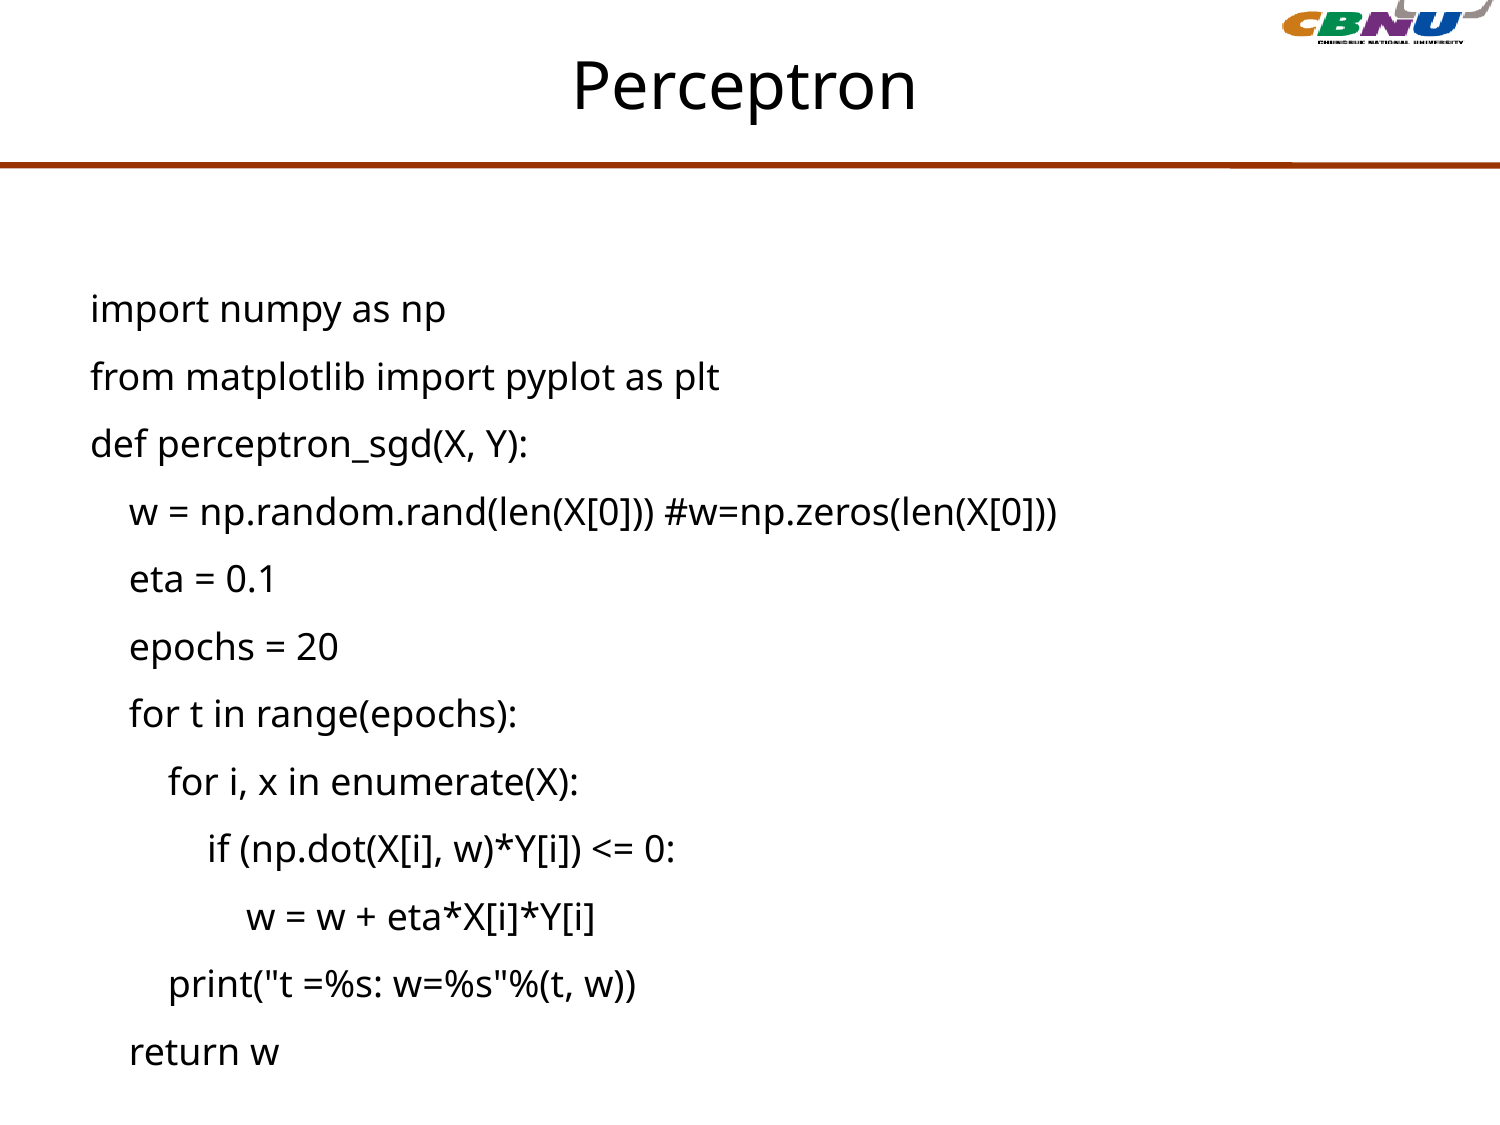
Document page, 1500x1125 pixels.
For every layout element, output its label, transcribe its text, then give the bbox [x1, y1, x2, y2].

list import numpy as np from matplotlib import pyplot as plt def perceptron_sgd(X, Y): w = np.random.rand(len(X[0])) #w=np.zeros(len(X[0])) eta = 0.1 epochs = 20 for t in range(epochs): for i, x in enumerate(X): if (np.dot(X[i], w)*Y[i]) <= 0: w = w + eta*X[i]*Y[i] print("t =%s: w=%s"%(t, w)) return w [75, 255, 1425, 1094]
picture [1277, 0, 1500, 47]
title Perceptron [70, 23, 1421, 143]
